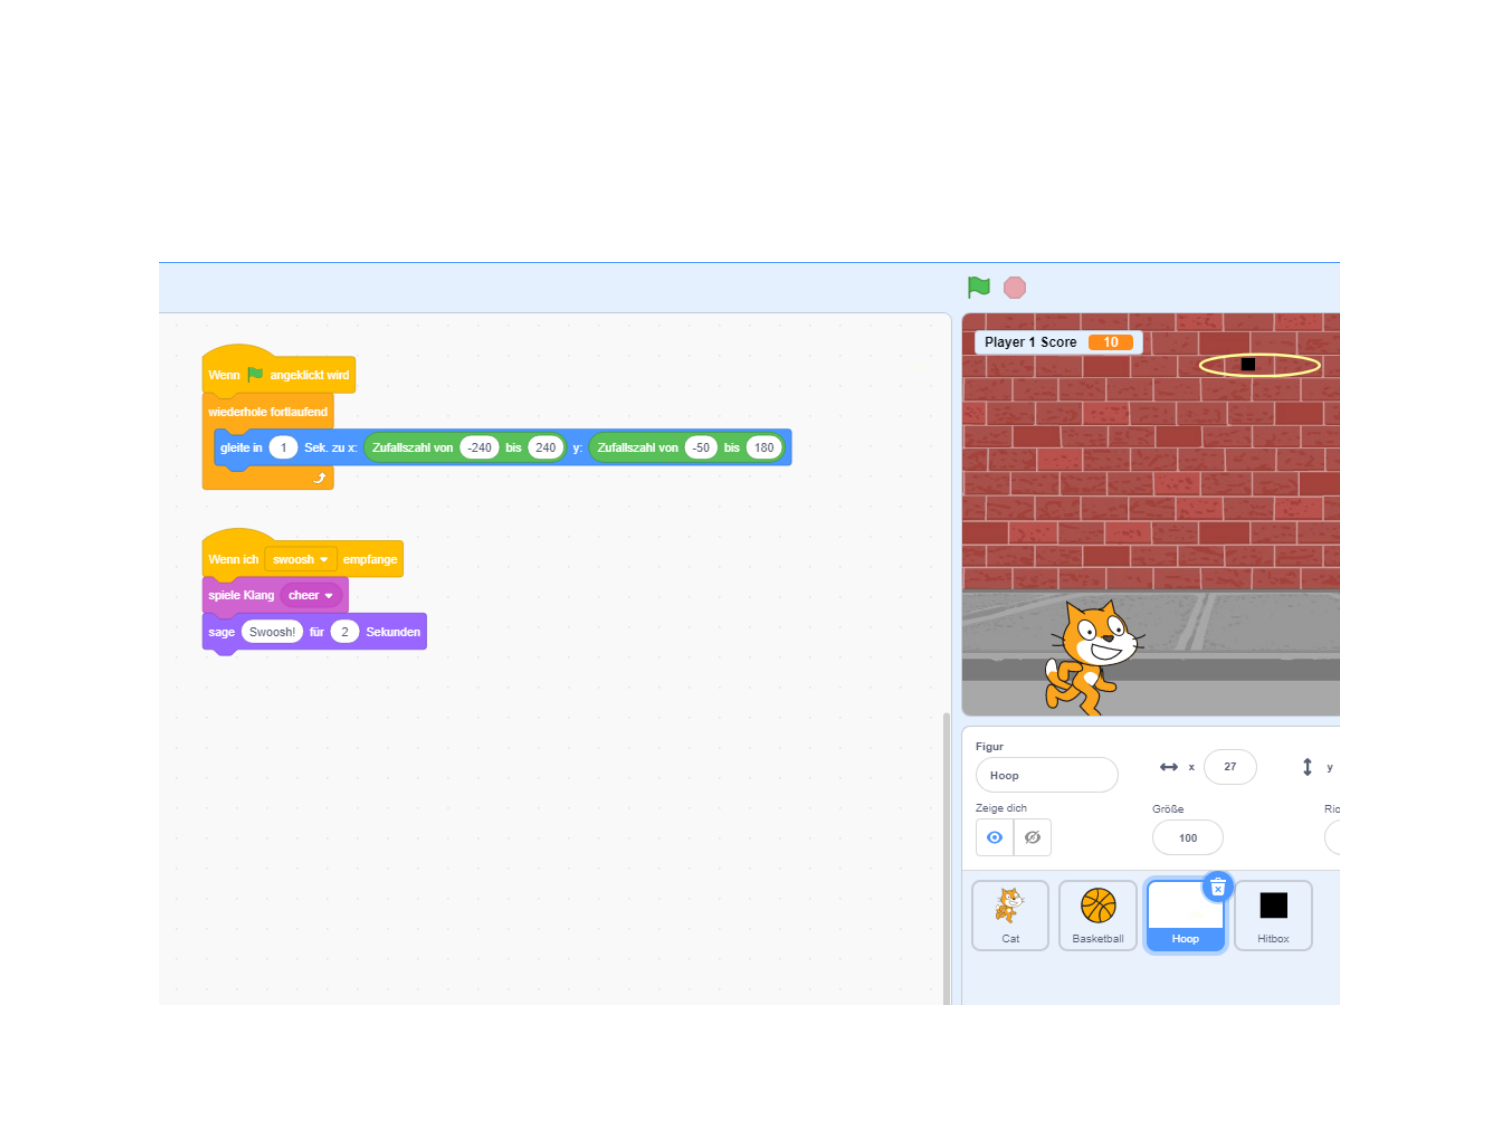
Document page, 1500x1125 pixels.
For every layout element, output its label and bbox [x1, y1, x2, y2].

list [159, 262, 1341, 1006]
